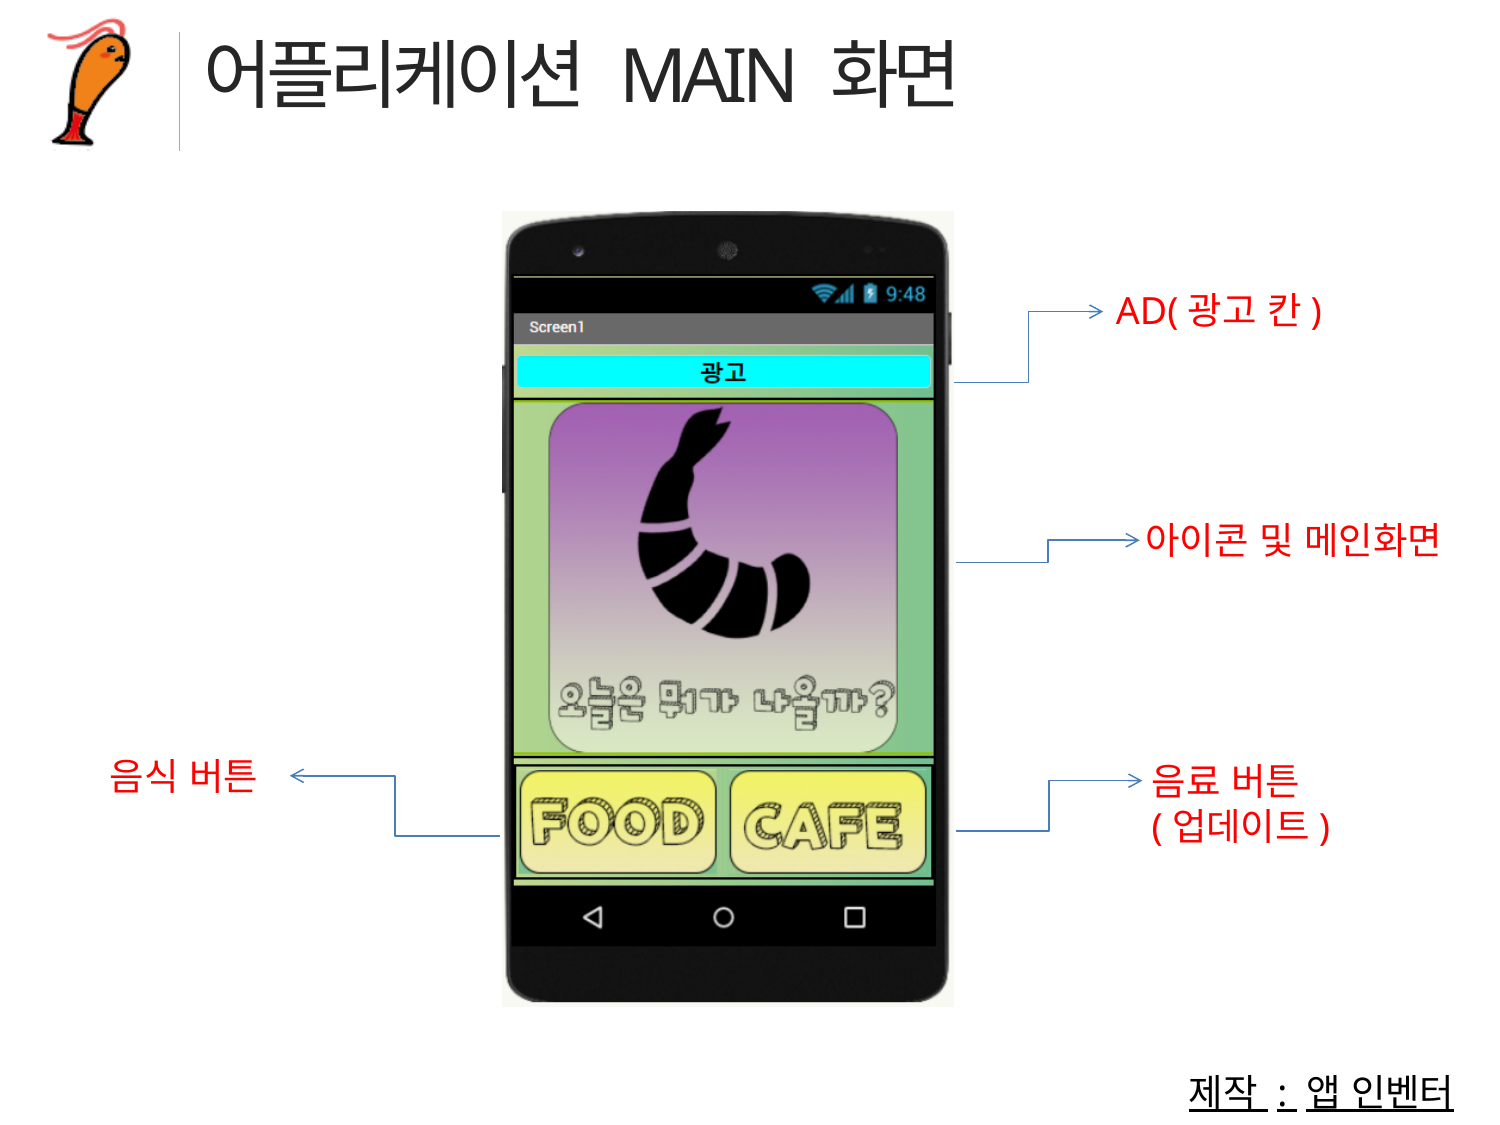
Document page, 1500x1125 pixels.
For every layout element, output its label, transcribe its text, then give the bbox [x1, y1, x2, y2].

text_box AD(광고 칸) [1101, 279, 1338, 340]
text_box 어플리케이션 MAIN 화면 [189, 20, 977, 125]
picture [29, 7, 165, 163]
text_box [958, 311, 1104, 383]
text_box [958, 539, 1140, 563]
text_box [289, 775, 501, 837]
text_box 아이콘 및 메인화면 [1130, 510, 1500, 570]
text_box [958, 780, 1143, 832]
text_box 제작 : 앱 인벤터 [1174, 1061, 1490, 1121]
picture [502, 210, 954, 1008]
text_box 음식 버튼 [95, 745, 304, 806]
text_box 음료 버튼 (업데이트) [1136, 750, 1346, 856]
